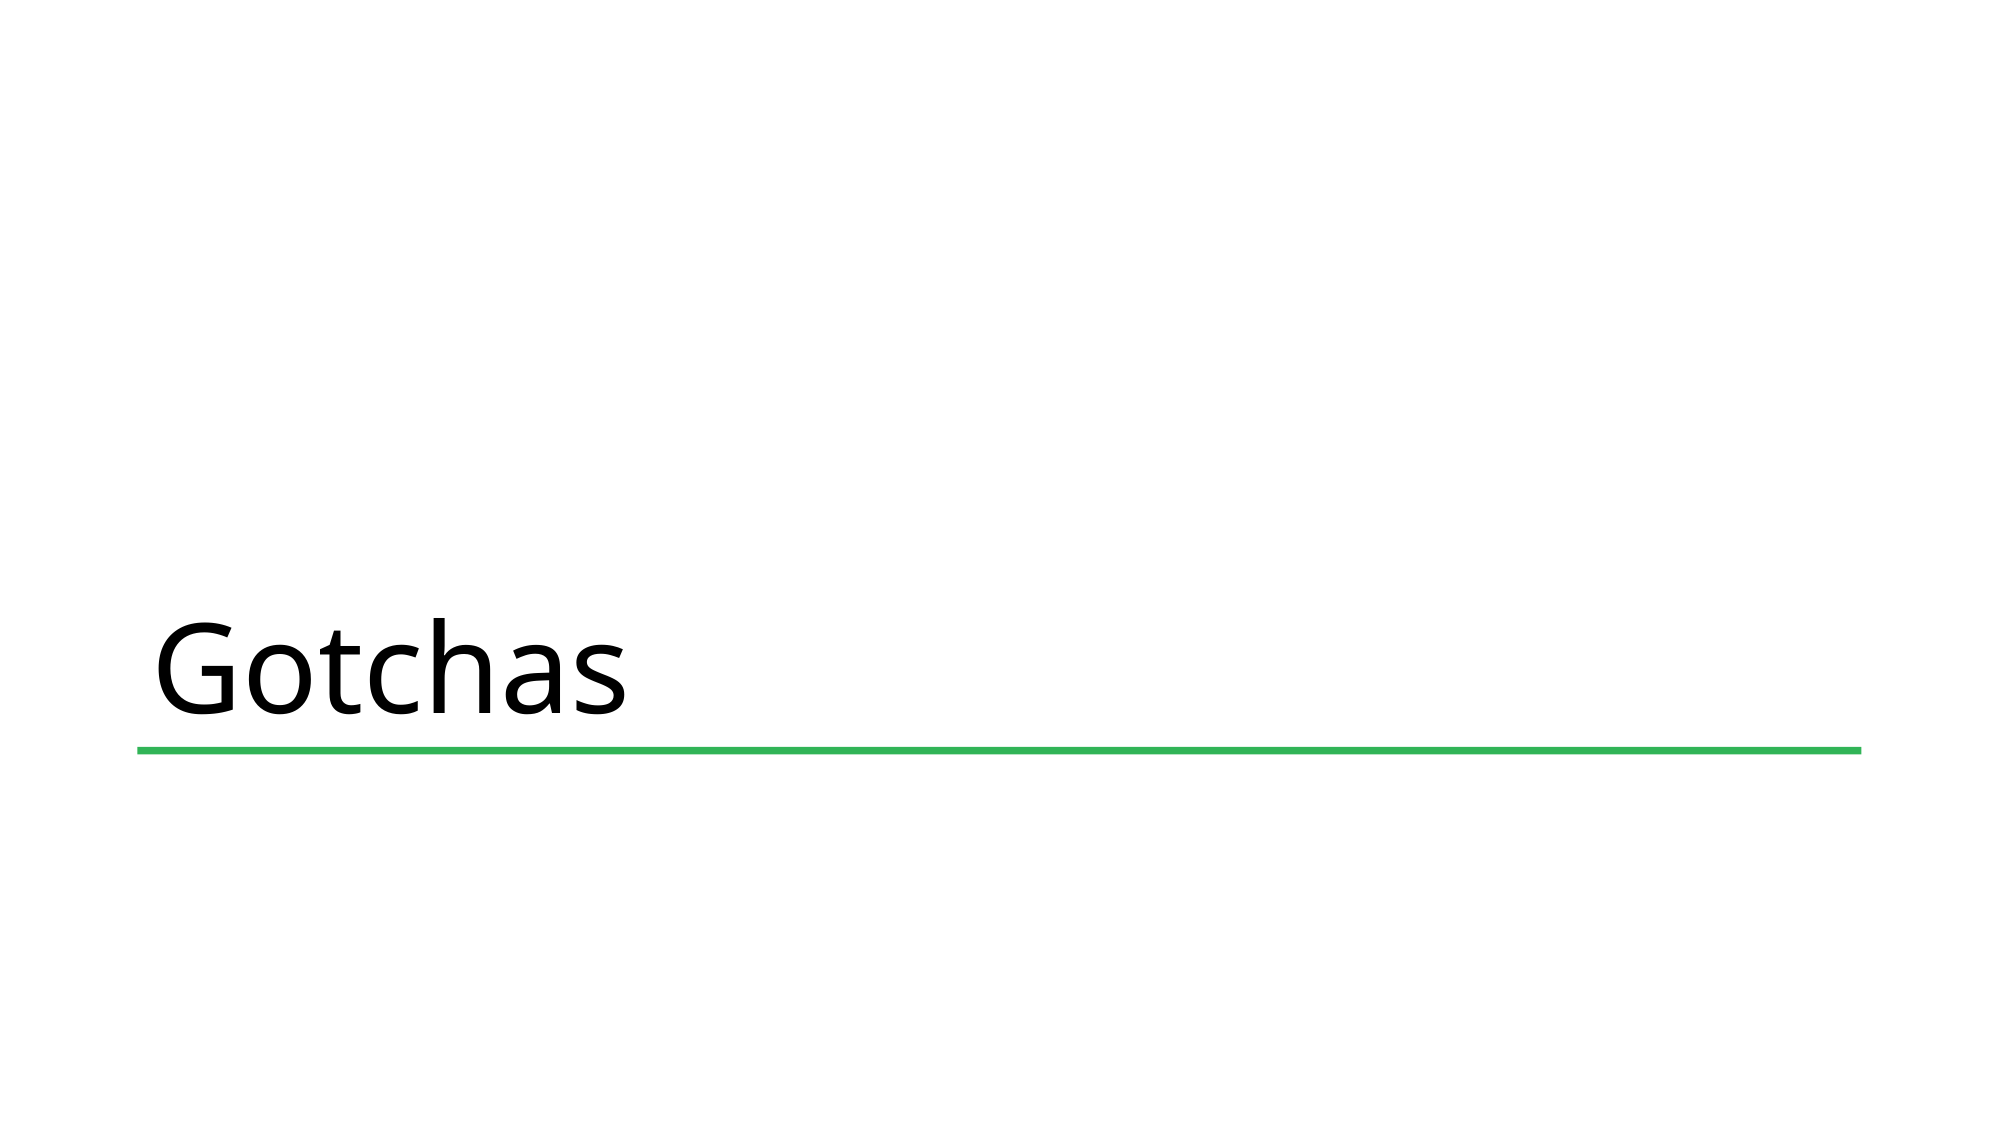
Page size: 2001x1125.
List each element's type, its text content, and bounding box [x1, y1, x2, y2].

title Gotchas [136, 280, 1862, 749]
